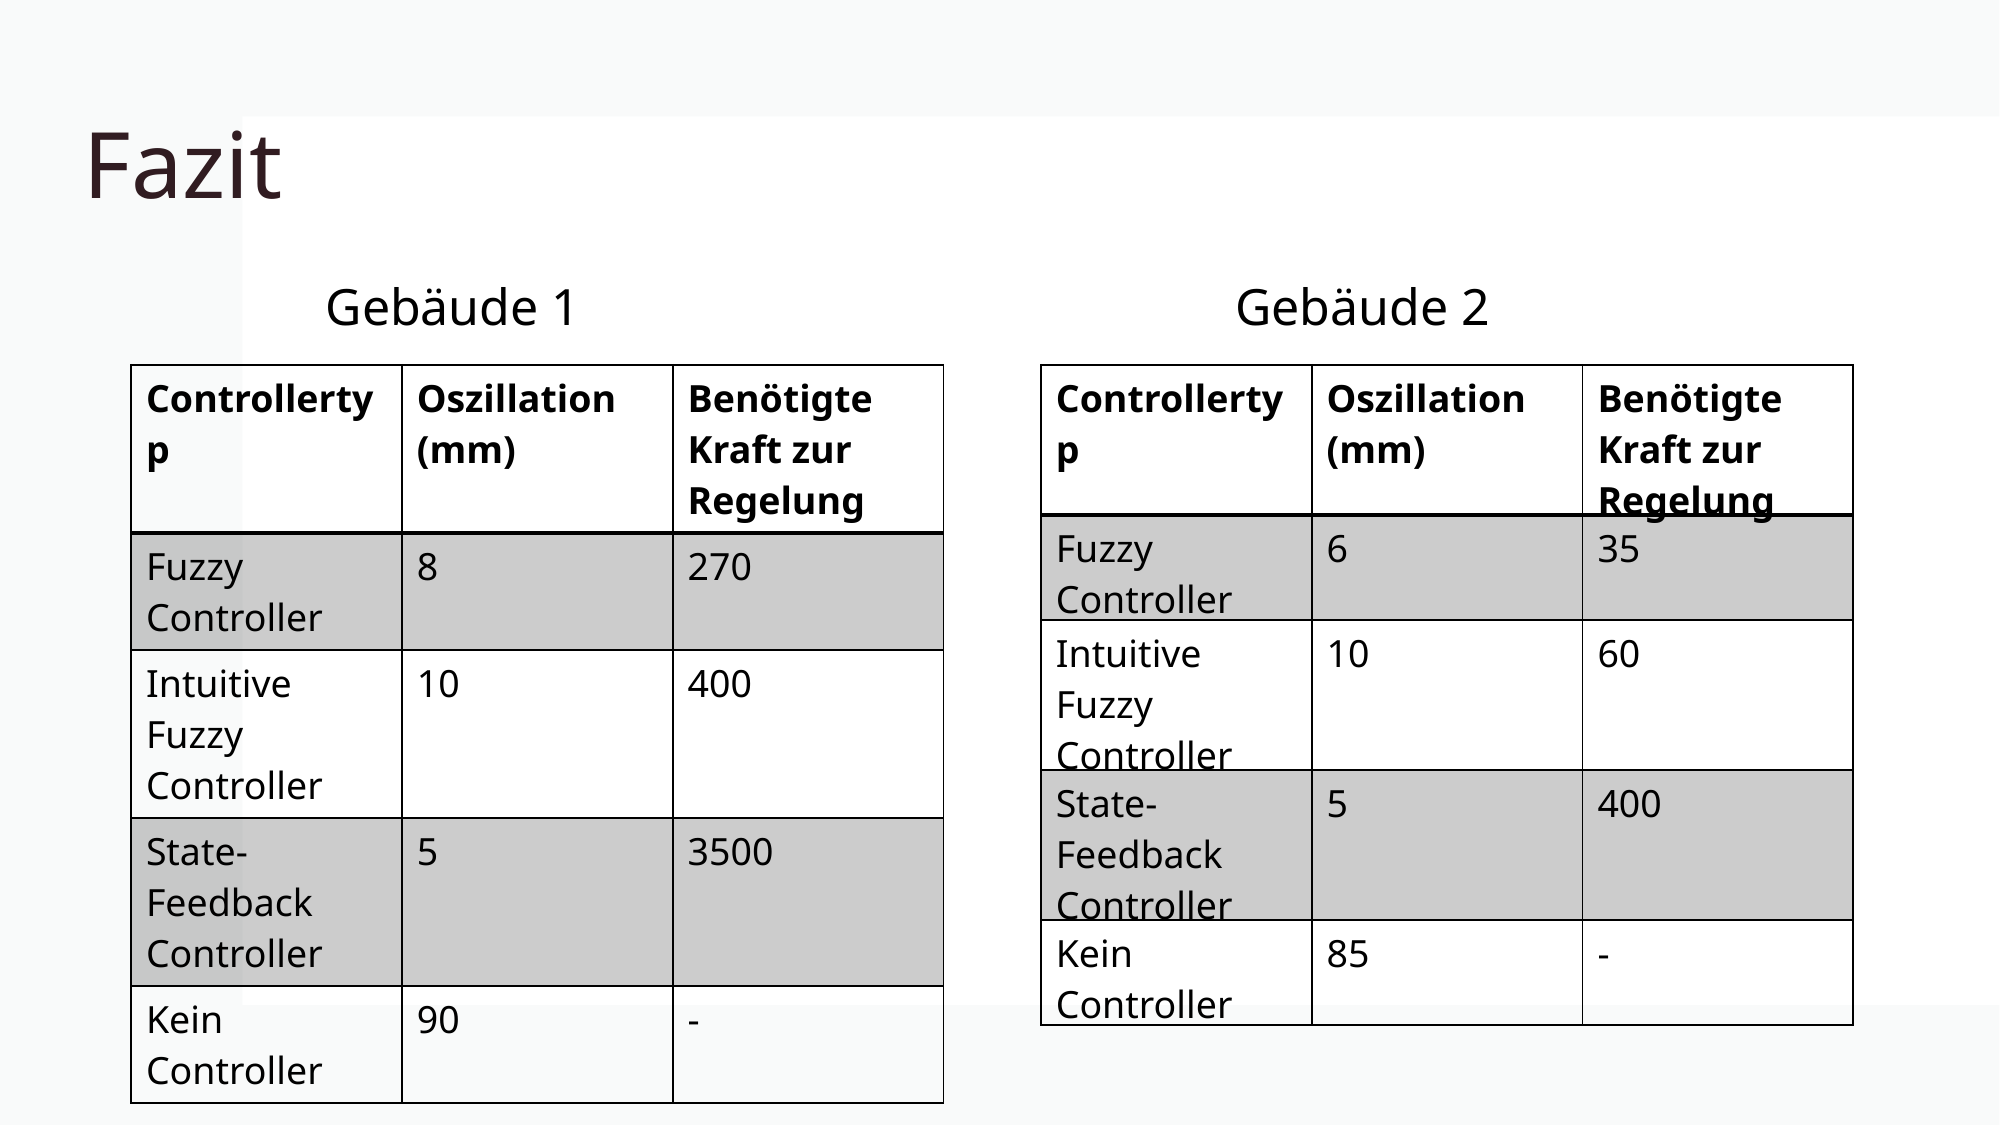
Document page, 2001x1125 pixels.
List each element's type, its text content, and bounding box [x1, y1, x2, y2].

table_cell 8 [403, 535, 672, 649]
table_cell - [674, 987, 943, 1102]
table_header Benötigte Kraft zur Regelung [674, 366, 943, 531]
title Fazit [68, 59, 1799, 278]
table_cell 3500 [674, 819, 943, 985]
table_cell Kein Controller [132, 987, 401, 1102]
text_box Gebäude 1 [310, 268, 596, 343]
table_cell 35 [1583, 517, 1852, 619]
table_cell 270 [674, 535, 943, 649]
table_cell Fuzzy Controller [132, 535, 401, 649]
table_cell Intuitive Fuzzy Controller [132, 651, 401, 817]
table_cell State-Feedback Controller [132, 819, 401, 985]
table_cell 5 [1313, 771, 1582, 919]
table_cell 10 [1313, 621, 1582, 769]
table_cell Kein Controller [1042, 921, 1311, 1024]
table_cell 6 [1313, 517, 1582, 619]
table_header Controllertyp [132, 366, 401, 531]
table_header Benötigte Kraft zur Regelung [1583, 366, 1852, 513]
table_cell State-Feedback Controller [1042, 771, 1311, 919]
table_cell 85 [1313, 921, 1582, 1024]
table_header Controllertyp [1042, 366, 1311, 513]
table_cell 5 [403, 819, 672, 985]
table_cell 60 [1583, 621, 1852, 769]
table_header Oszillation (mm) [403, 366, 672, 531]
text_box Gebäude 2 [1220, 268, 1506, 343]
table_cell 90 [403, 987, 672, 1102]
table_cell Fuzzy Controller [1042, 517, 1311, 619]
table_cell 400 [674, 651, 943, 817]
table_cell Intuitive Fuzzy Controller [1042, 621, 1311, 769]
table_cell 10 [403, 651, 672, 817]
table_cell 400 [1583, 771, 1852, 919]
table_header Oszillation (mm) [1313, 366, 1582, 513]
table_cell - [1583, 921, 1852, 1024]
